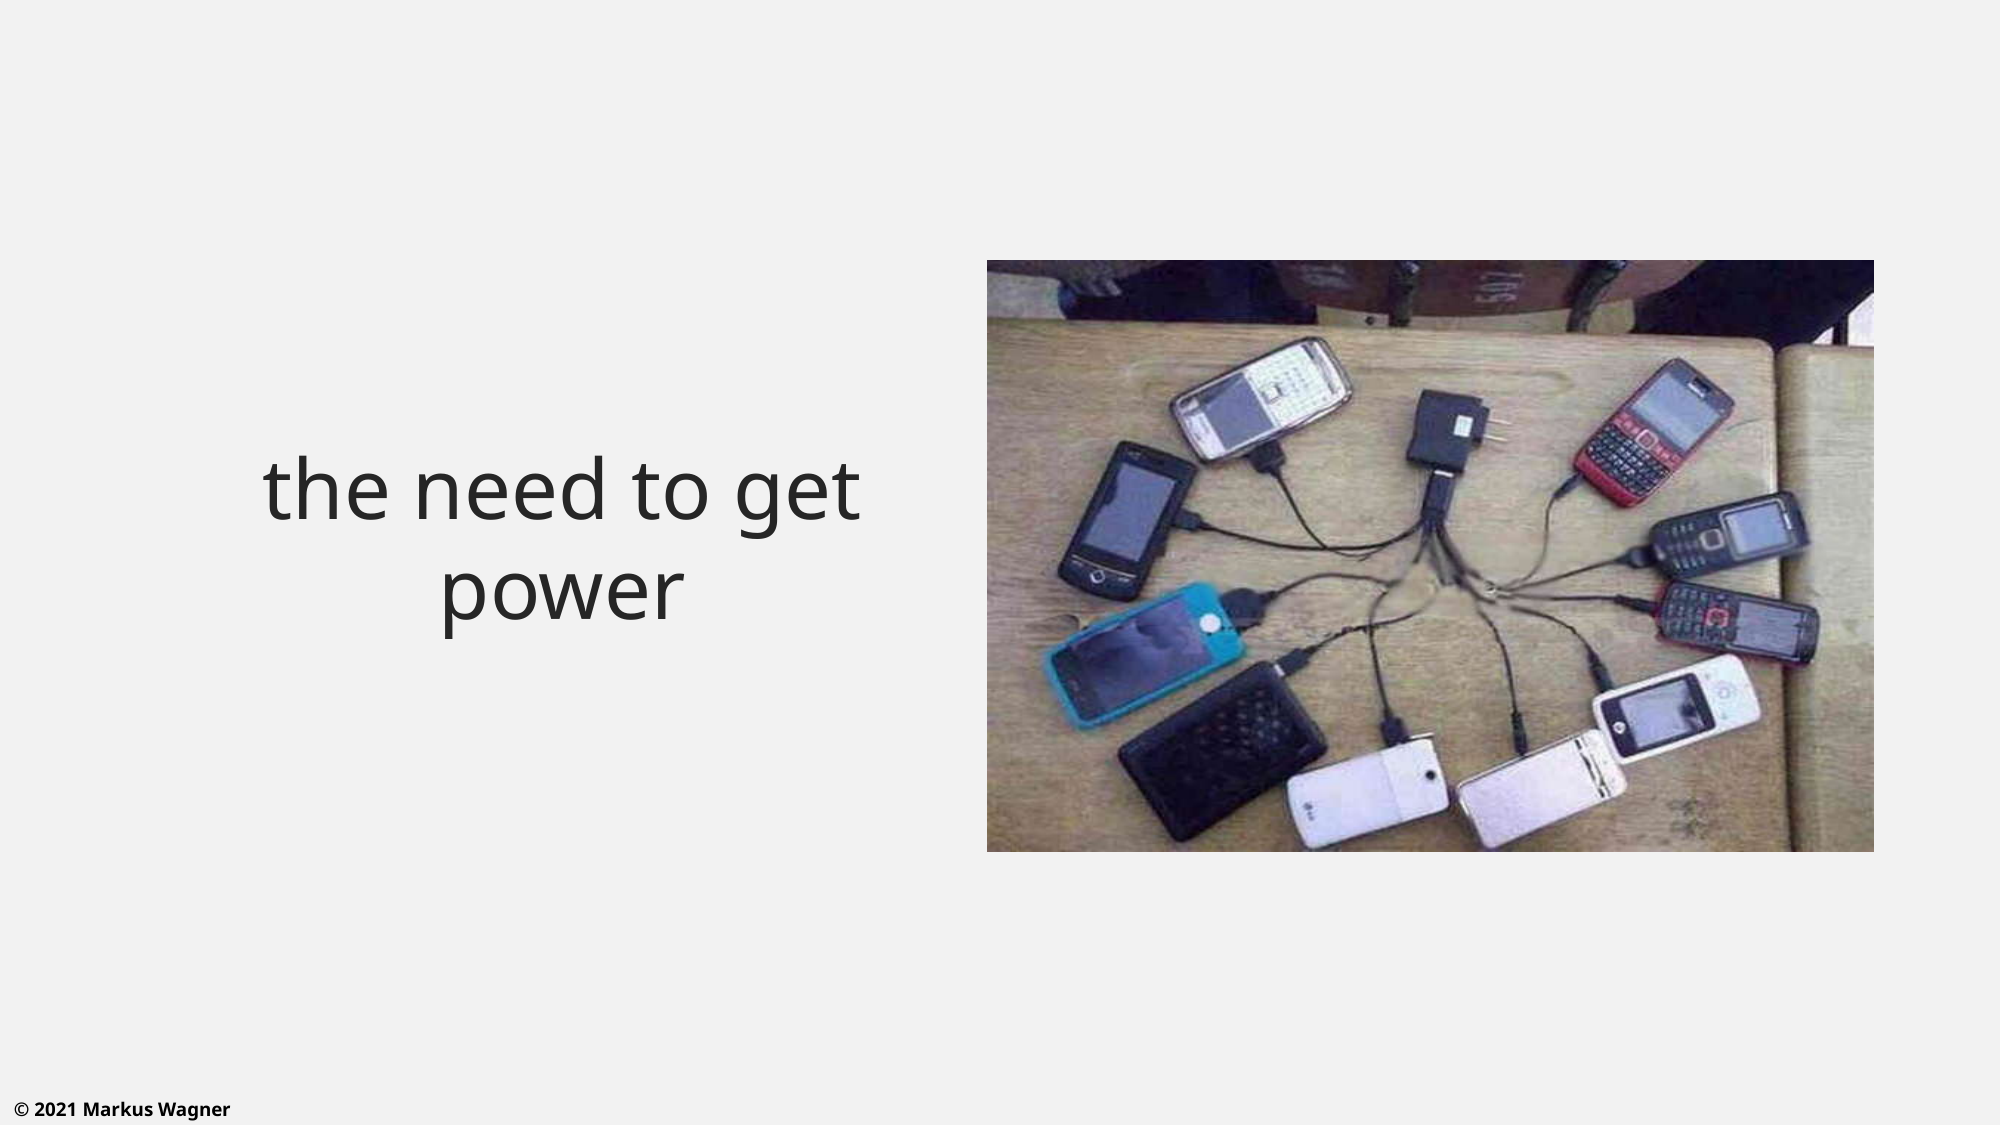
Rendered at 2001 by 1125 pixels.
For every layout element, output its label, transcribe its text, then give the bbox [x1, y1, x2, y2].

picture [987, 260, 1874, 852]
list the need to get power [137, 99, 988, 1014]
